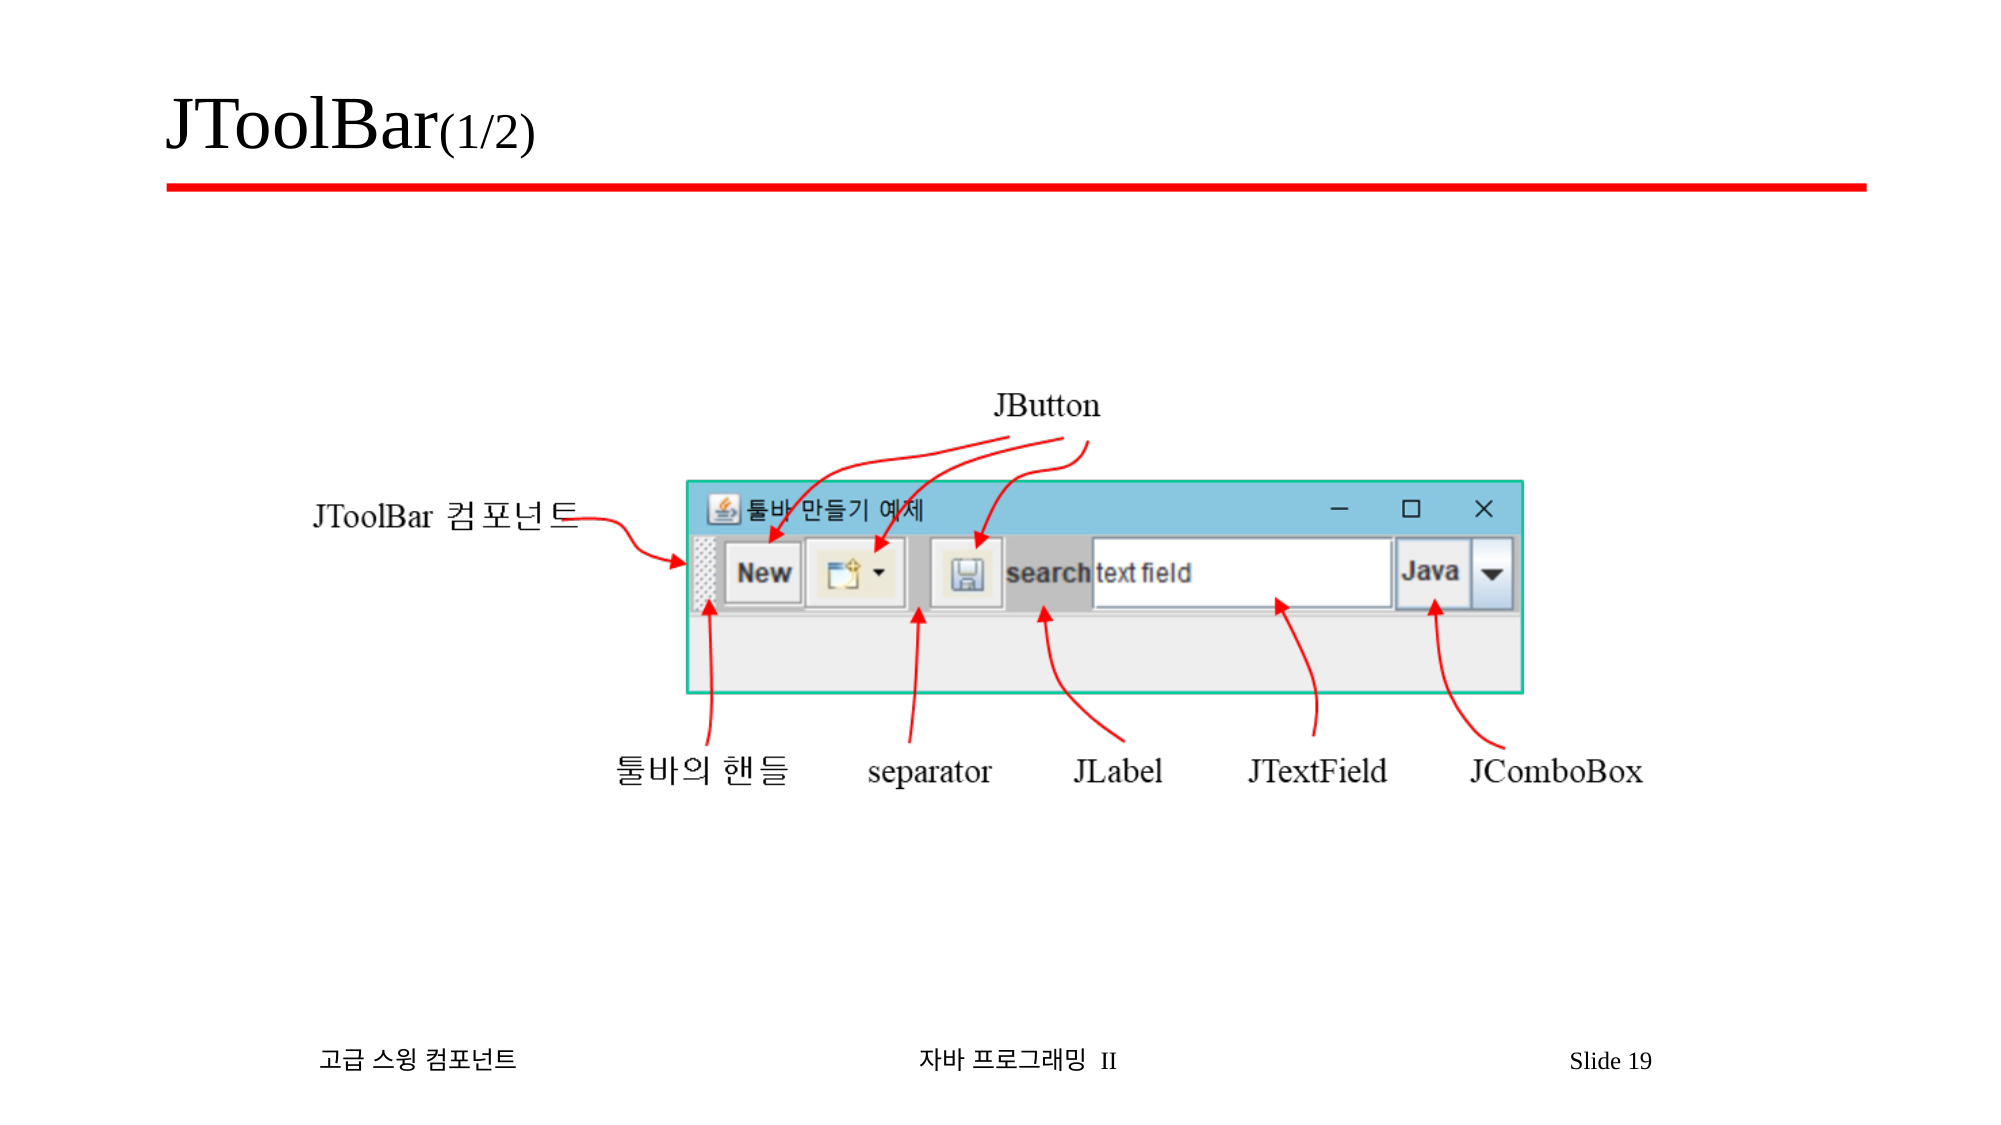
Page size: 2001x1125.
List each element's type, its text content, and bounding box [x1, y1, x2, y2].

picture [290, 373, 1673, 811]
title JToolBar(1/2) [150, 50, 1850, 188]
